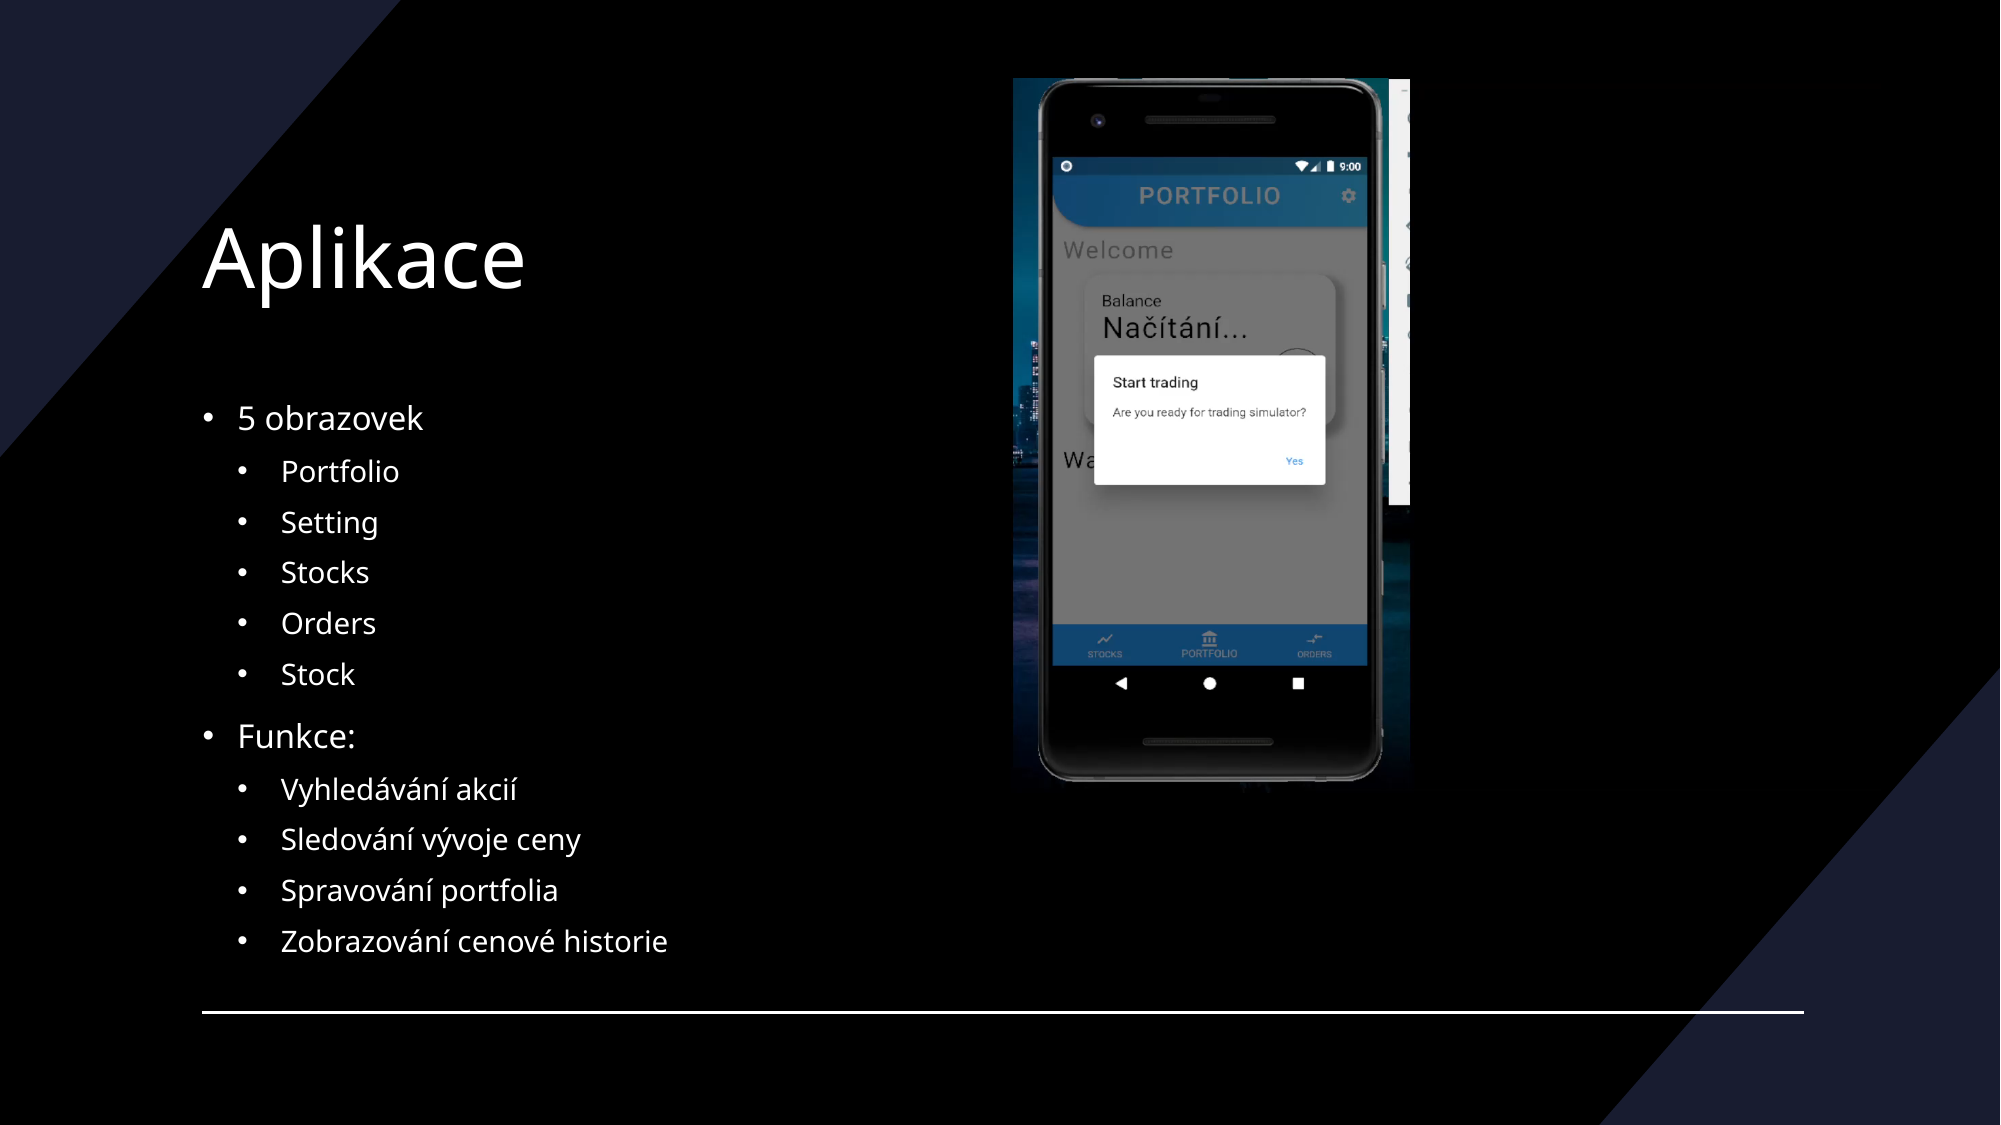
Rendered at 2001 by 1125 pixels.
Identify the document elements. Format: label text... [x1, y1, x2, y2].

list 5 obrazovek Portfolio Setting Stocks Orders Stock Funkce: Vyhledávání akcií Sledování vývoje ceny Spravování portfolia Zobrazování cenové historie [187, 382, 742, 968]
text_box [575, 77, 1882, 794]
title Aplikace [187, 143, 575, 367]
